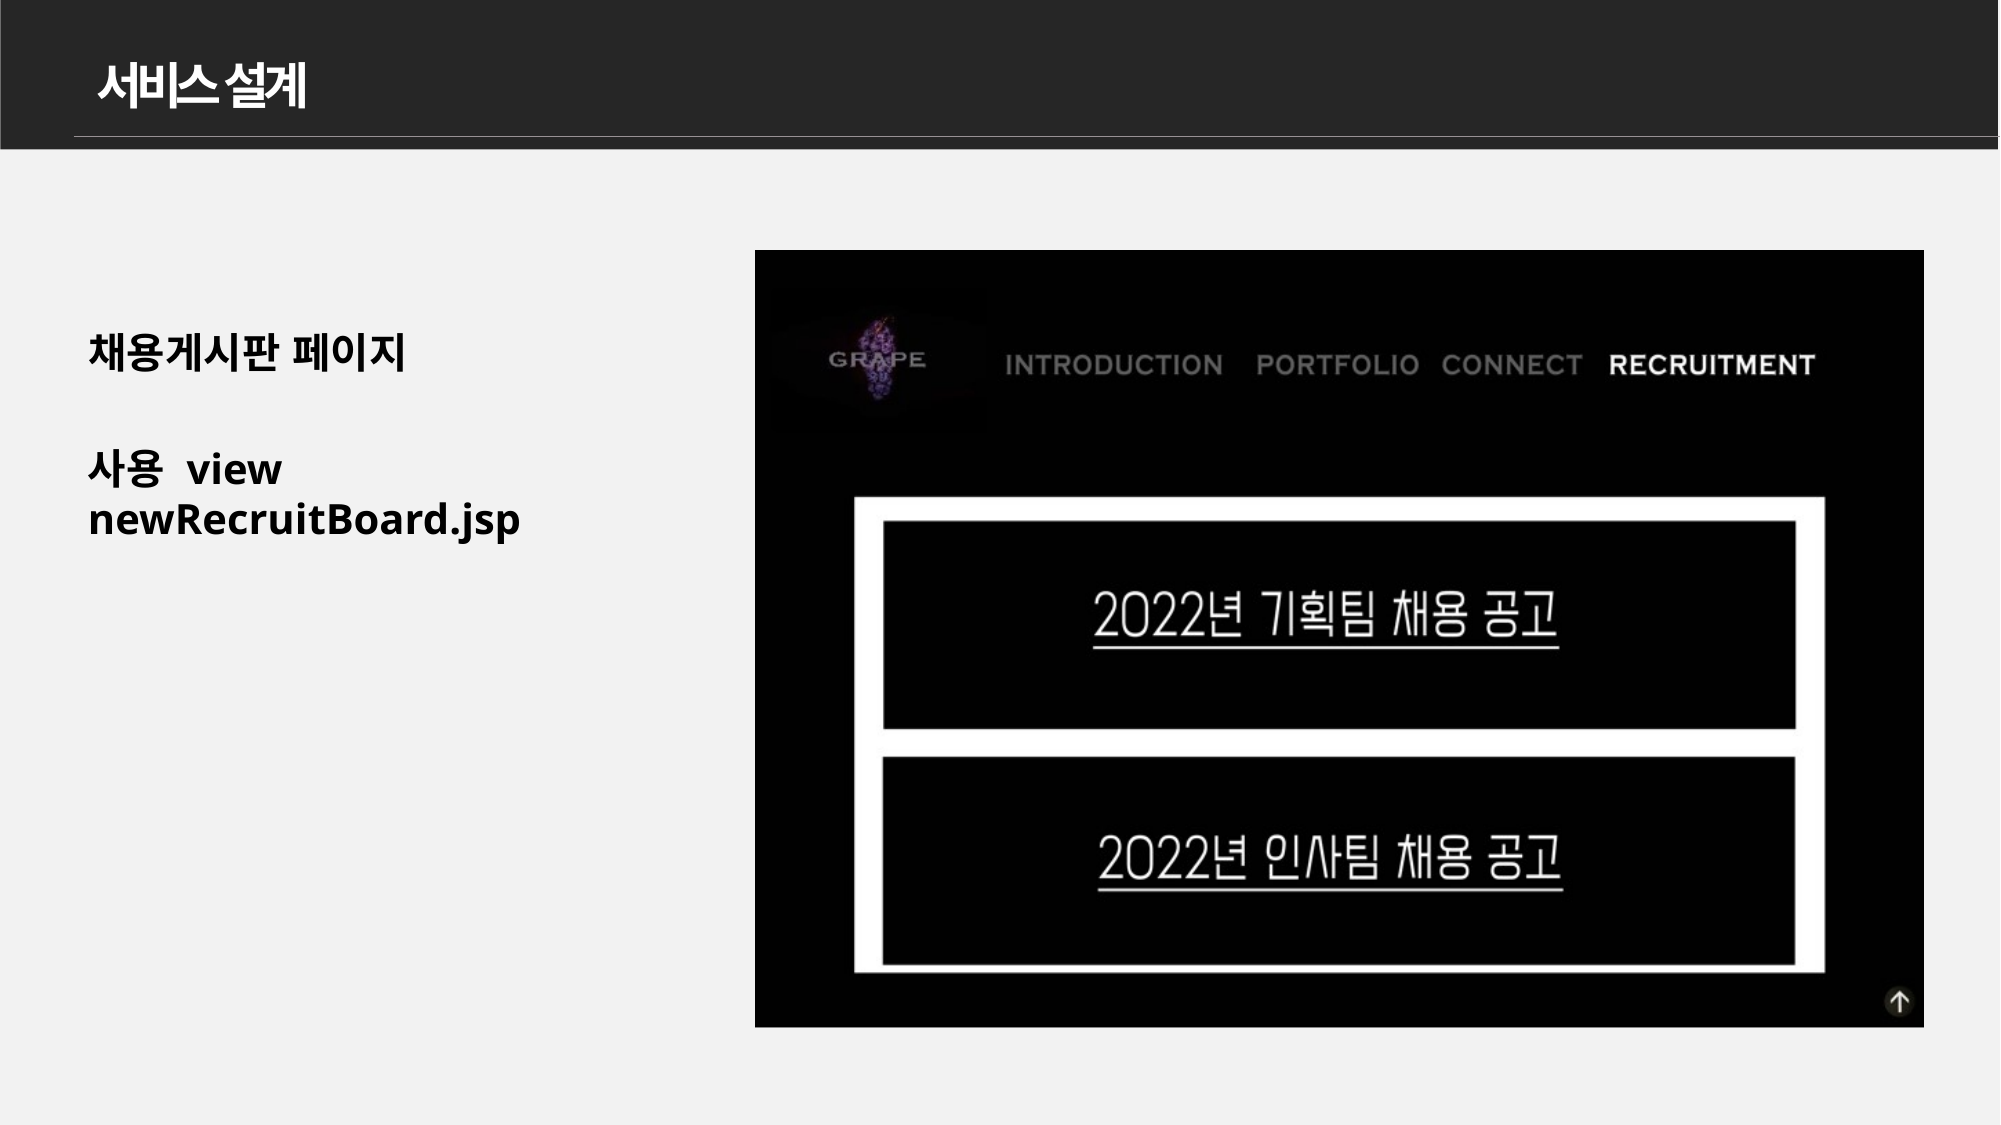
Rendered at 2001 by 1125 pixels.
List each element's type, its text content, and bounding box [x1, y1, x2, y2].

text_box 서비스 설계 [81, 46, 325, 122]
text_box [0, 0, 1999, 150]
text_box 사용 view newRecruitBoard.jsp [72, 435, 755, 801]
text_box 채용게시판 페이지 [73, 318, 668, 384]
picture [755, 250, 1924, 1029]
